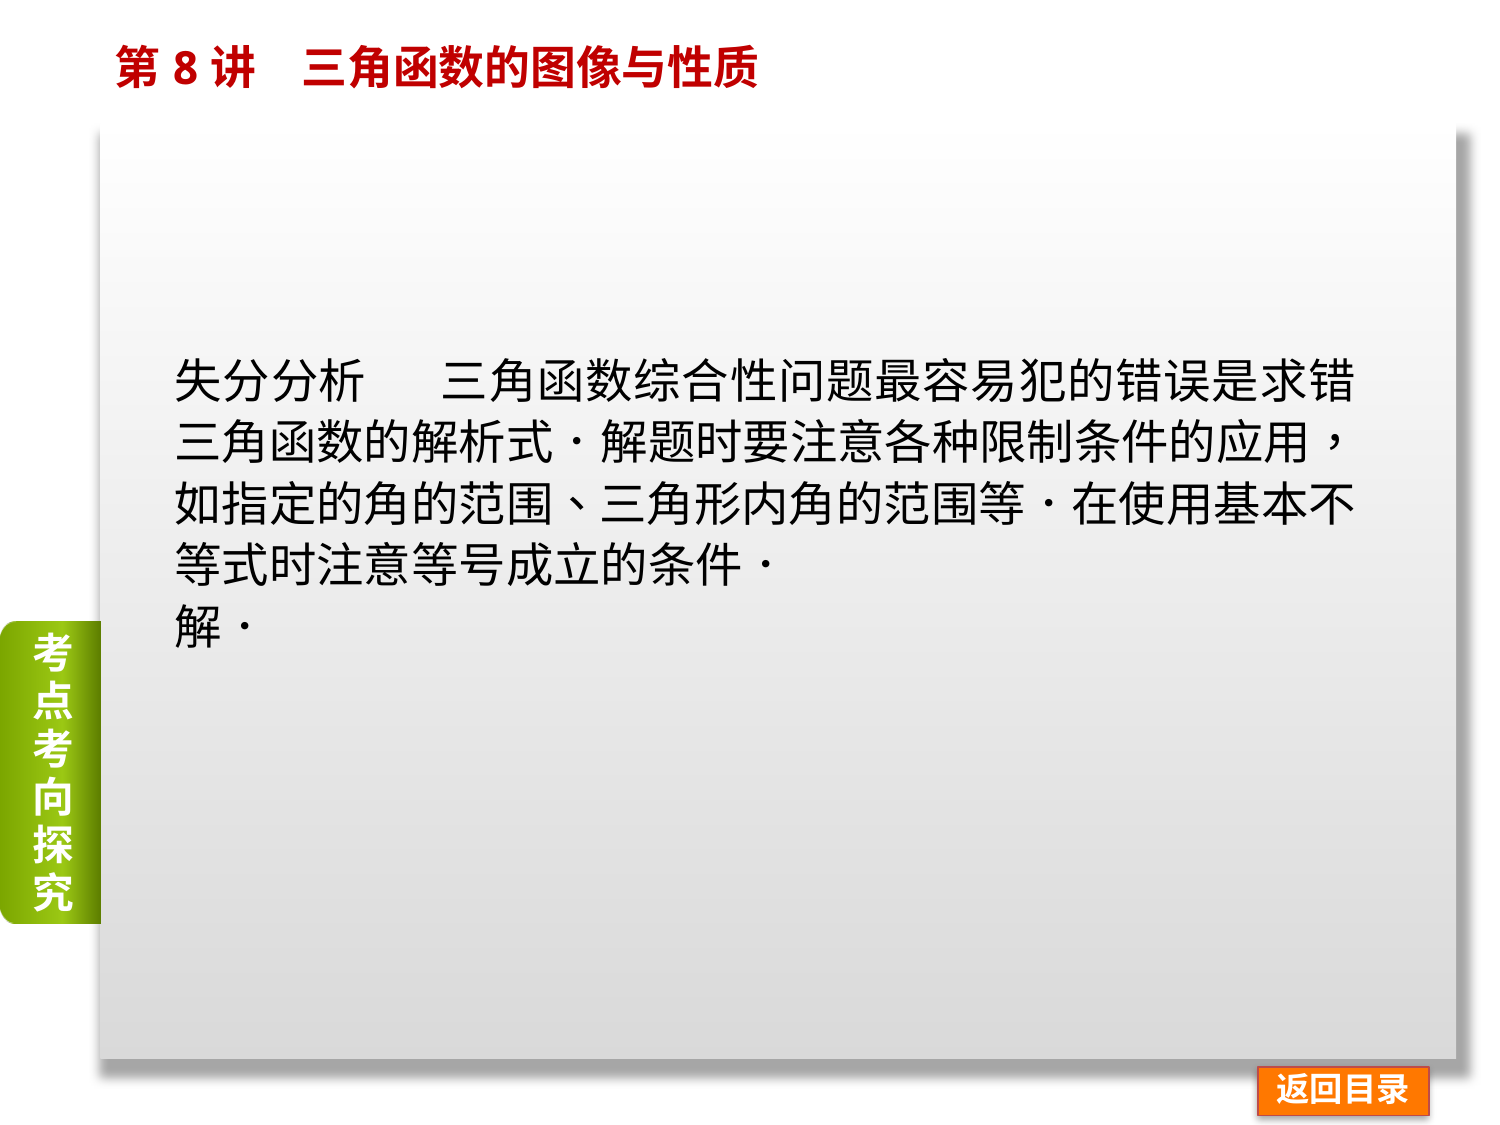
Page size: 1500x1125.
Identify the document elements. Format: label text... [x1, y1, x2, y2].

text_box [174, 350, 1356, 921]
text_box 返回目录 [1257, 1066, 1430, 1116]
text_box 第8讲 三角函数的图像与性质 [100, 27, 1199, 106]
picture [0, 621, 101, 924]
